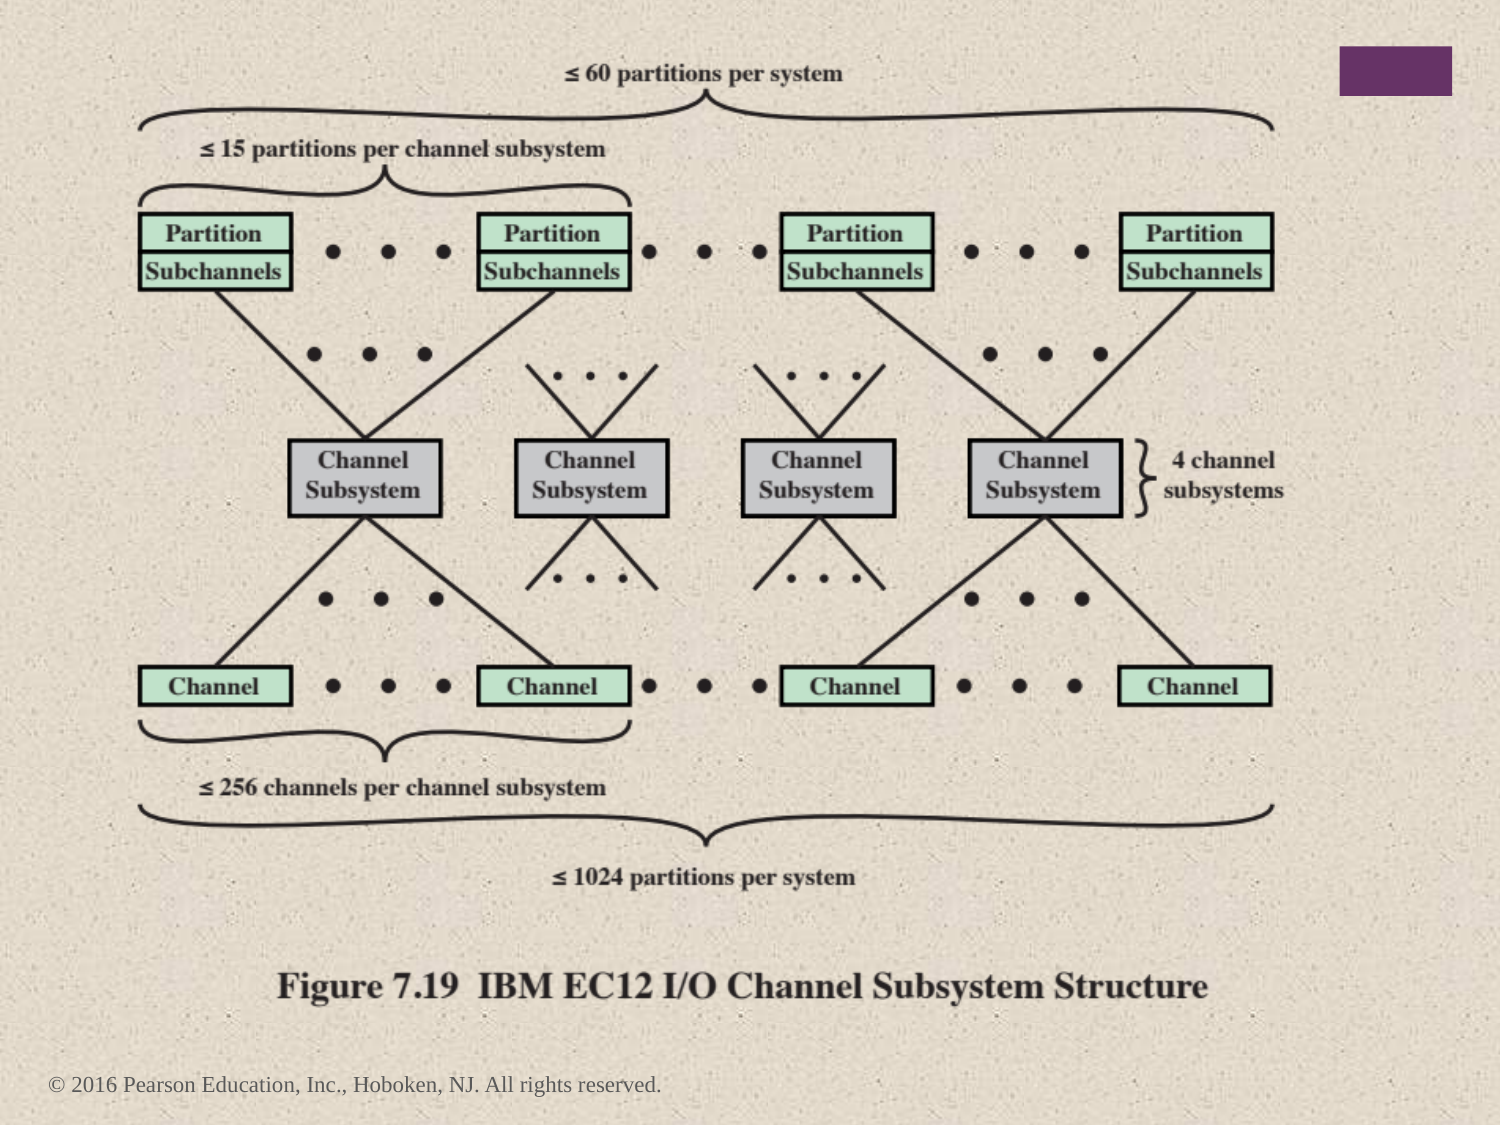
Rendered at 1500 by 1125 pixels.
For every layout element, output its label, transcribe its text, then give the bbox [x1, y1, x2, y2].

footer © 2016 Pearson Education, Inc., Hoboken, NJ. All rights reserved. [33, 1053, 1038, 1114]
picture [0, 0, 1500, 1125]
